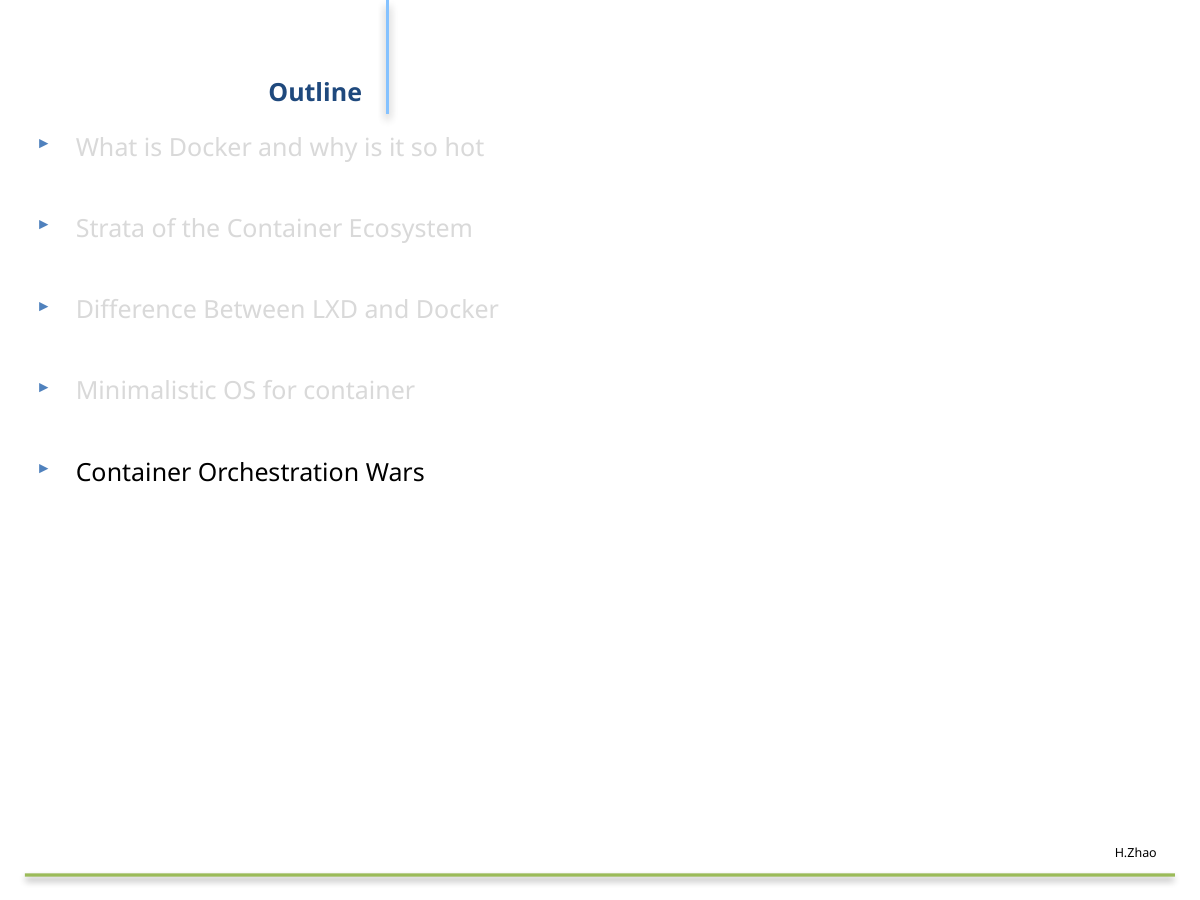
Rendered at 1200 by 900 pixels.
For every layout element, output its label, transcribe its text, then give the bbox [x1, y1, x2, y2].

title Outline [24, 12, 375, 113]
list What is Docker and why is it so hot Strata of the Container Ecosystem Difference Between LXD and Docker Minimalistic OS for container Container Orchestration Wars [24, 125, 1175, 813]
